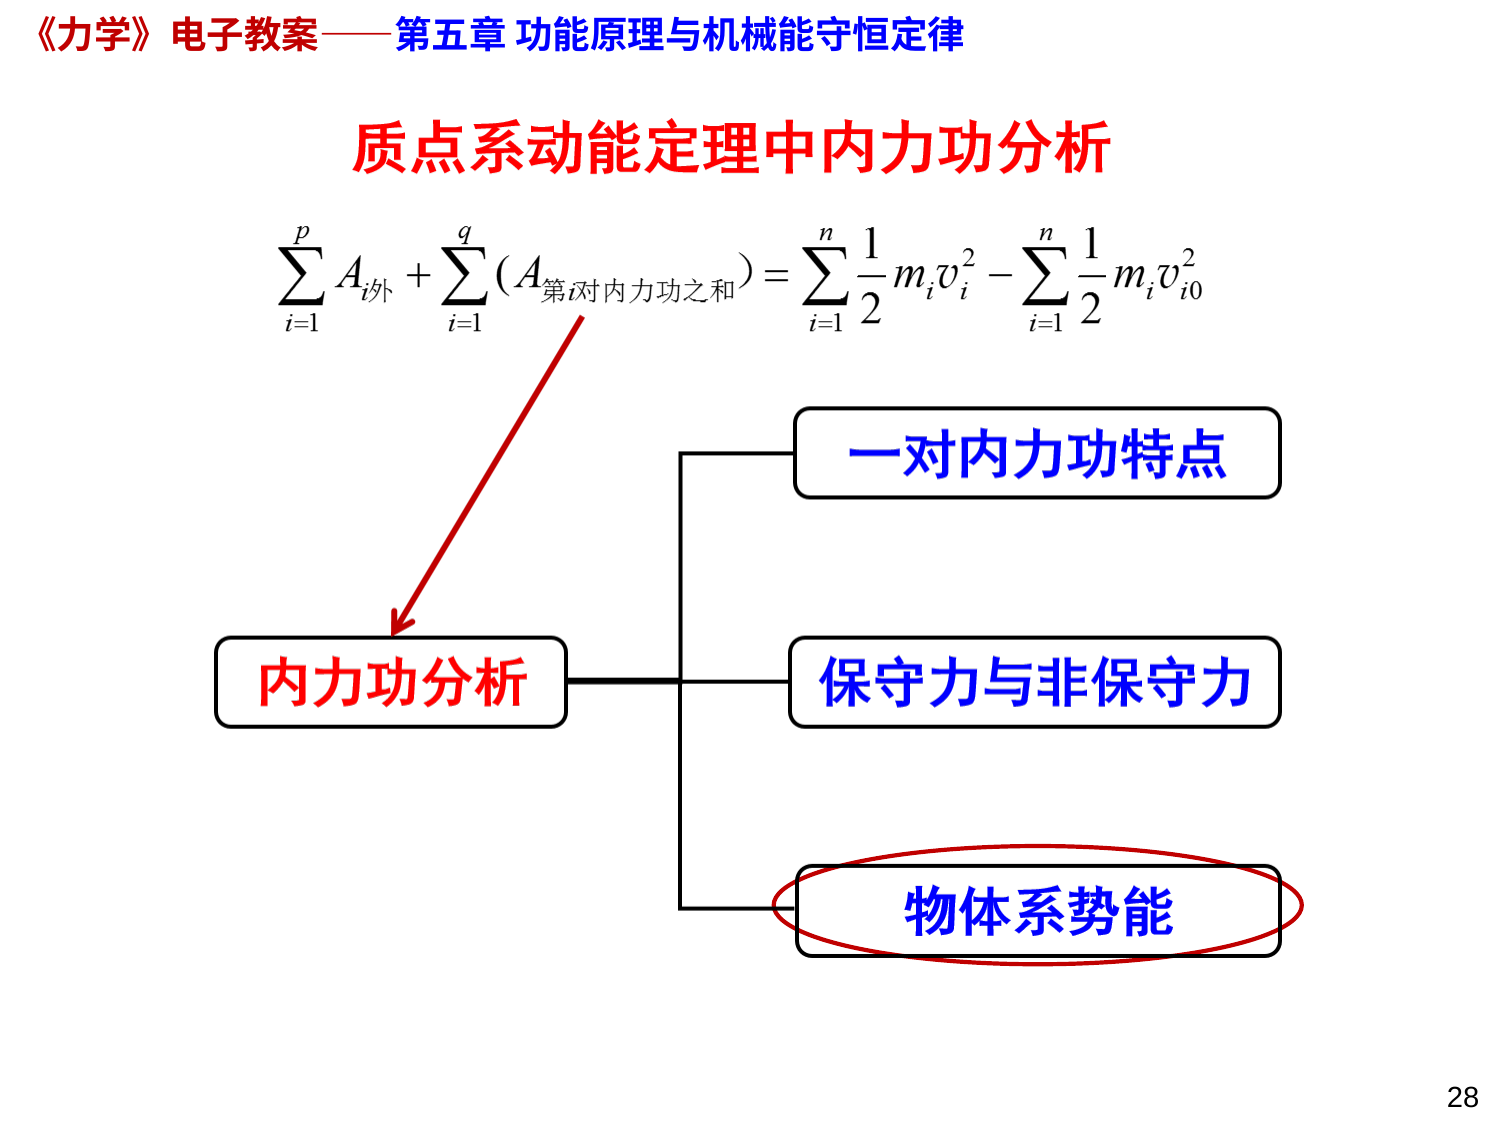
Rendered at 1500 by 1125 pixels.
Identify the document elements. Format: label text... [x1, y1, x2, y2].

text_box [1290, 885, 1304, 926]
slide_number 28 [1143, 1070, 1495, 1114]
picture [213, 89, 1287, 973]
